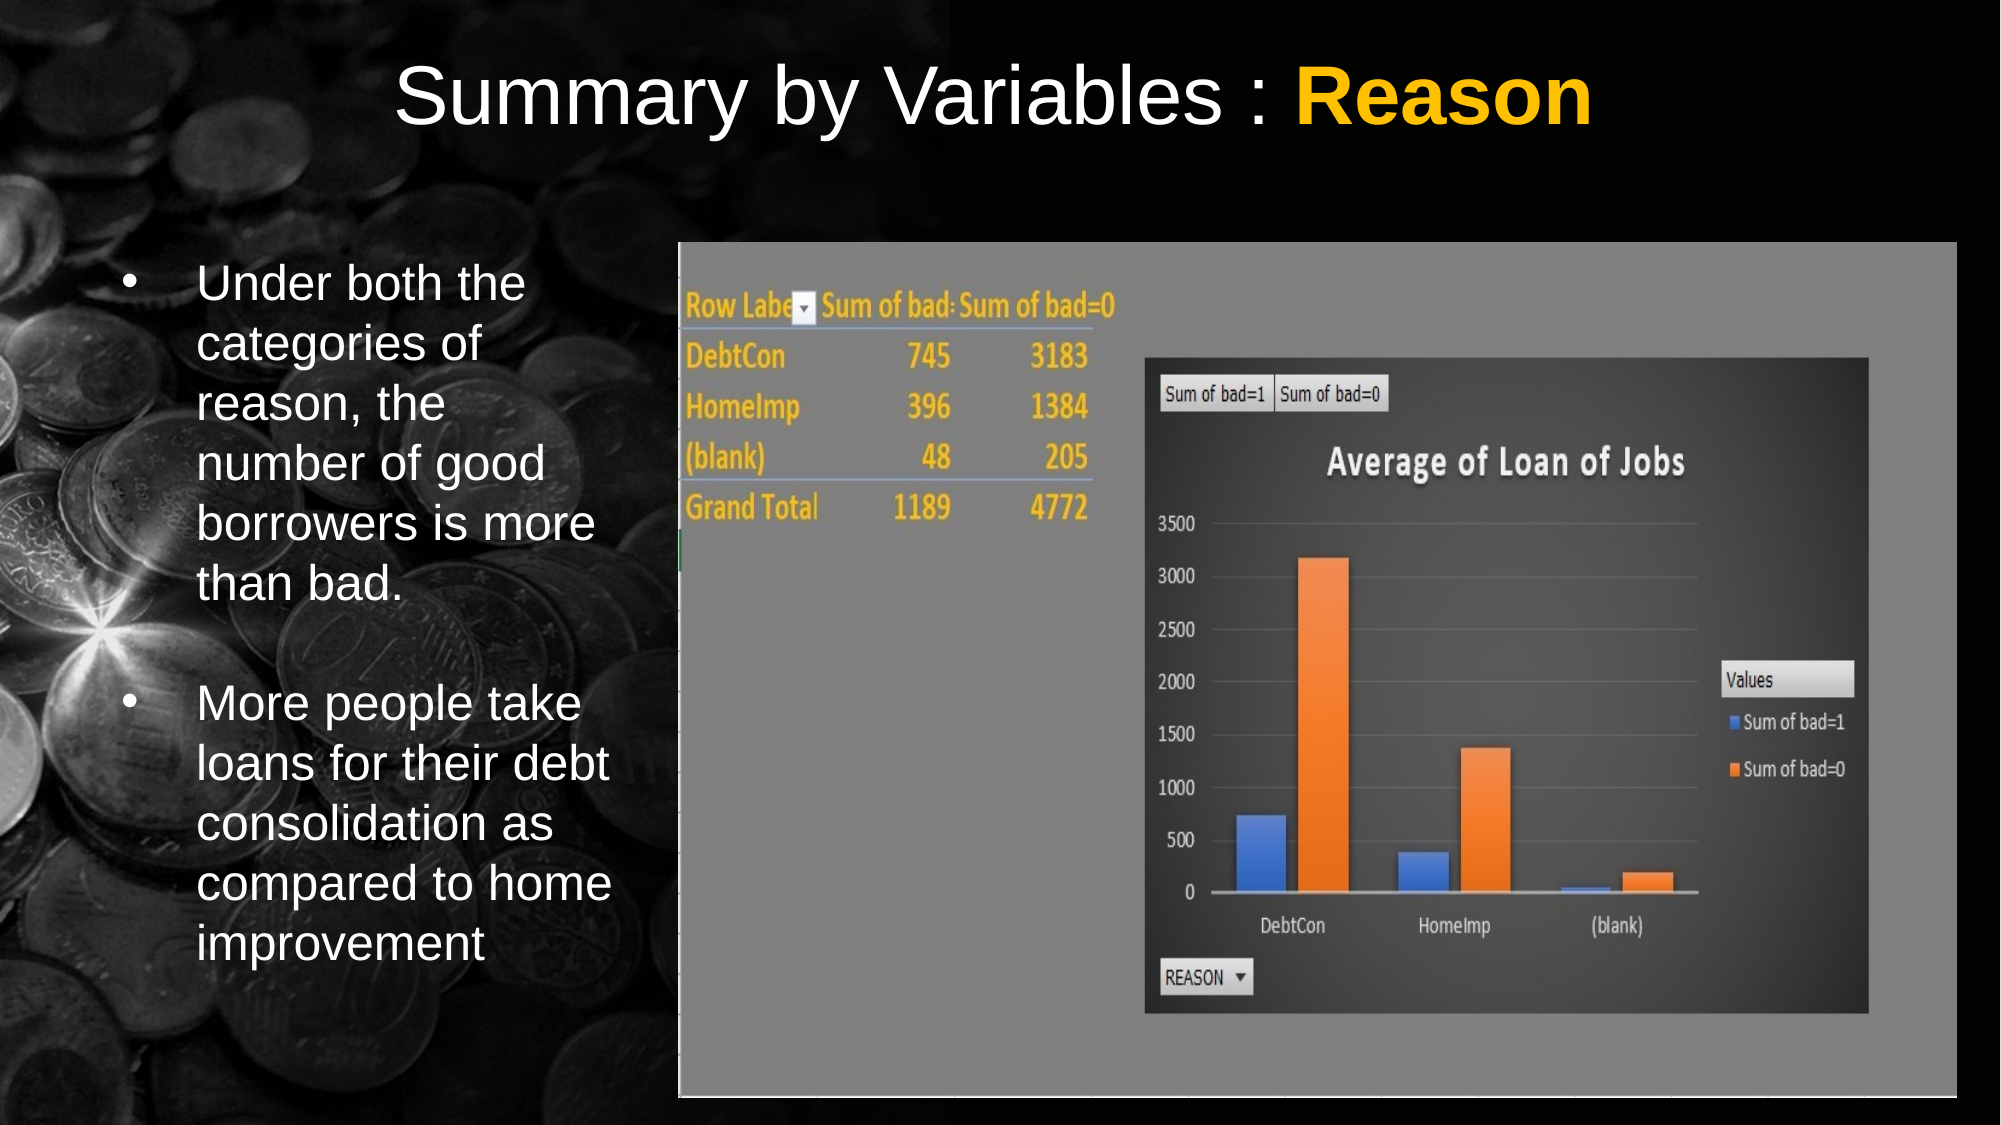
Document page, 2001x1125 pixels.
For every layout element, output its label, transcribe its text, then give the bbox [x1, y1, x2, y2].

text_box Under both the categories of reason, the number of good borrowers is more than bad. More people take loans for their debt consolidation as compared to home improvement [106, 242, 629, 978]
picture [0, 0, 2001, 1125]
list Summary by Variables : Reason [378, 38, 1957, 157]
